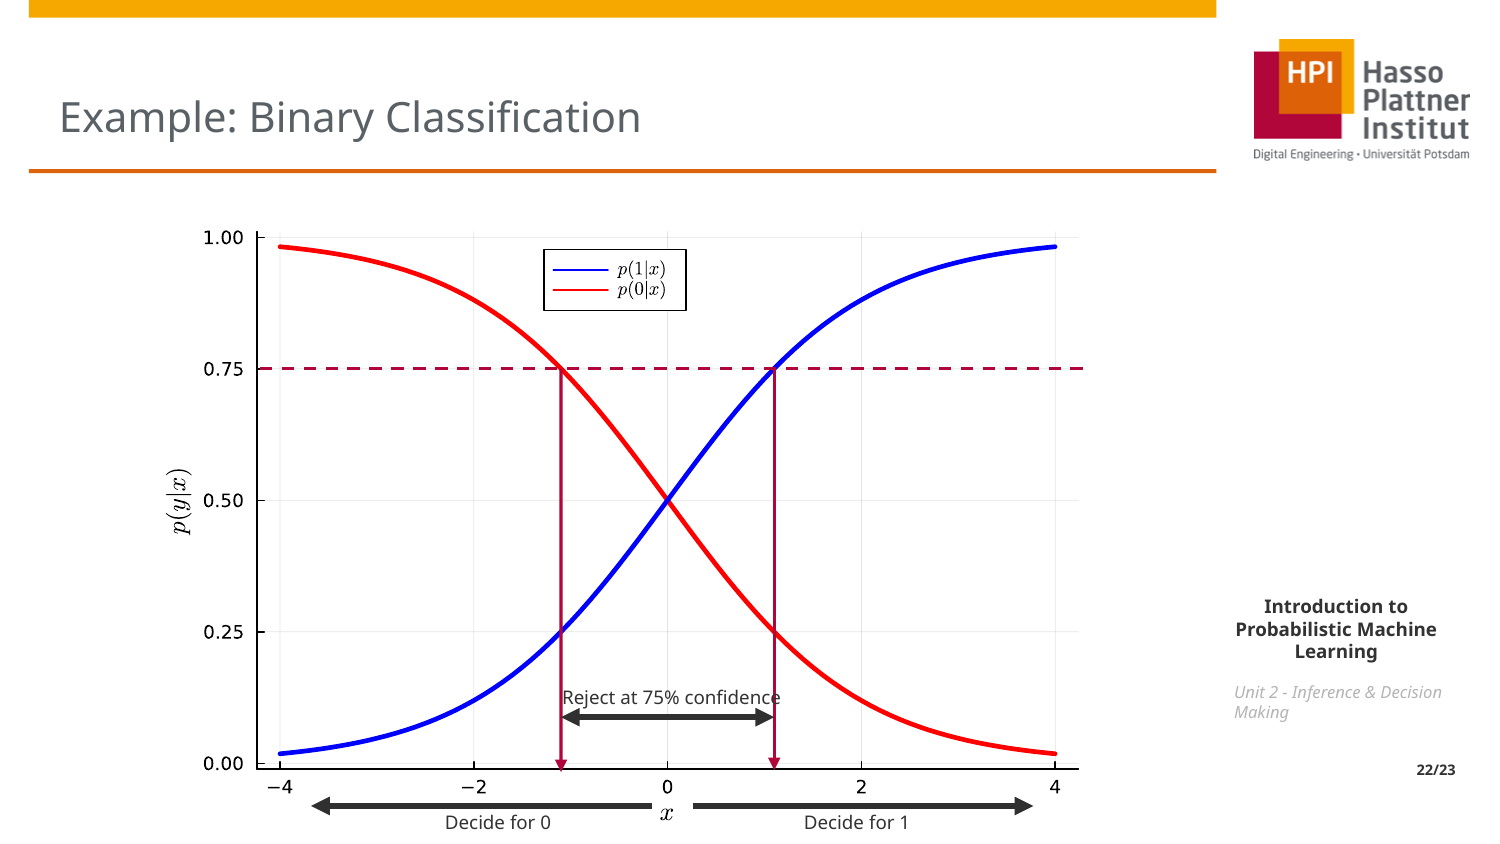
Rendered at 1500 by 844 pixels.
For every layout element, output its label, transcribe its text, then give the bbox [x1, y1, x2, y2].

title Example: Binary Classification [58, 17, 1187, 170]
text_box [165, 230, 1079, 794]
picture [1254, 39, 1470, 161]
text_box [660, 808, 674, 821]
text_box Decide for 1 [782, 815, 933, 840]
text_box Decide for 0 [423, 815, 574, 840]
